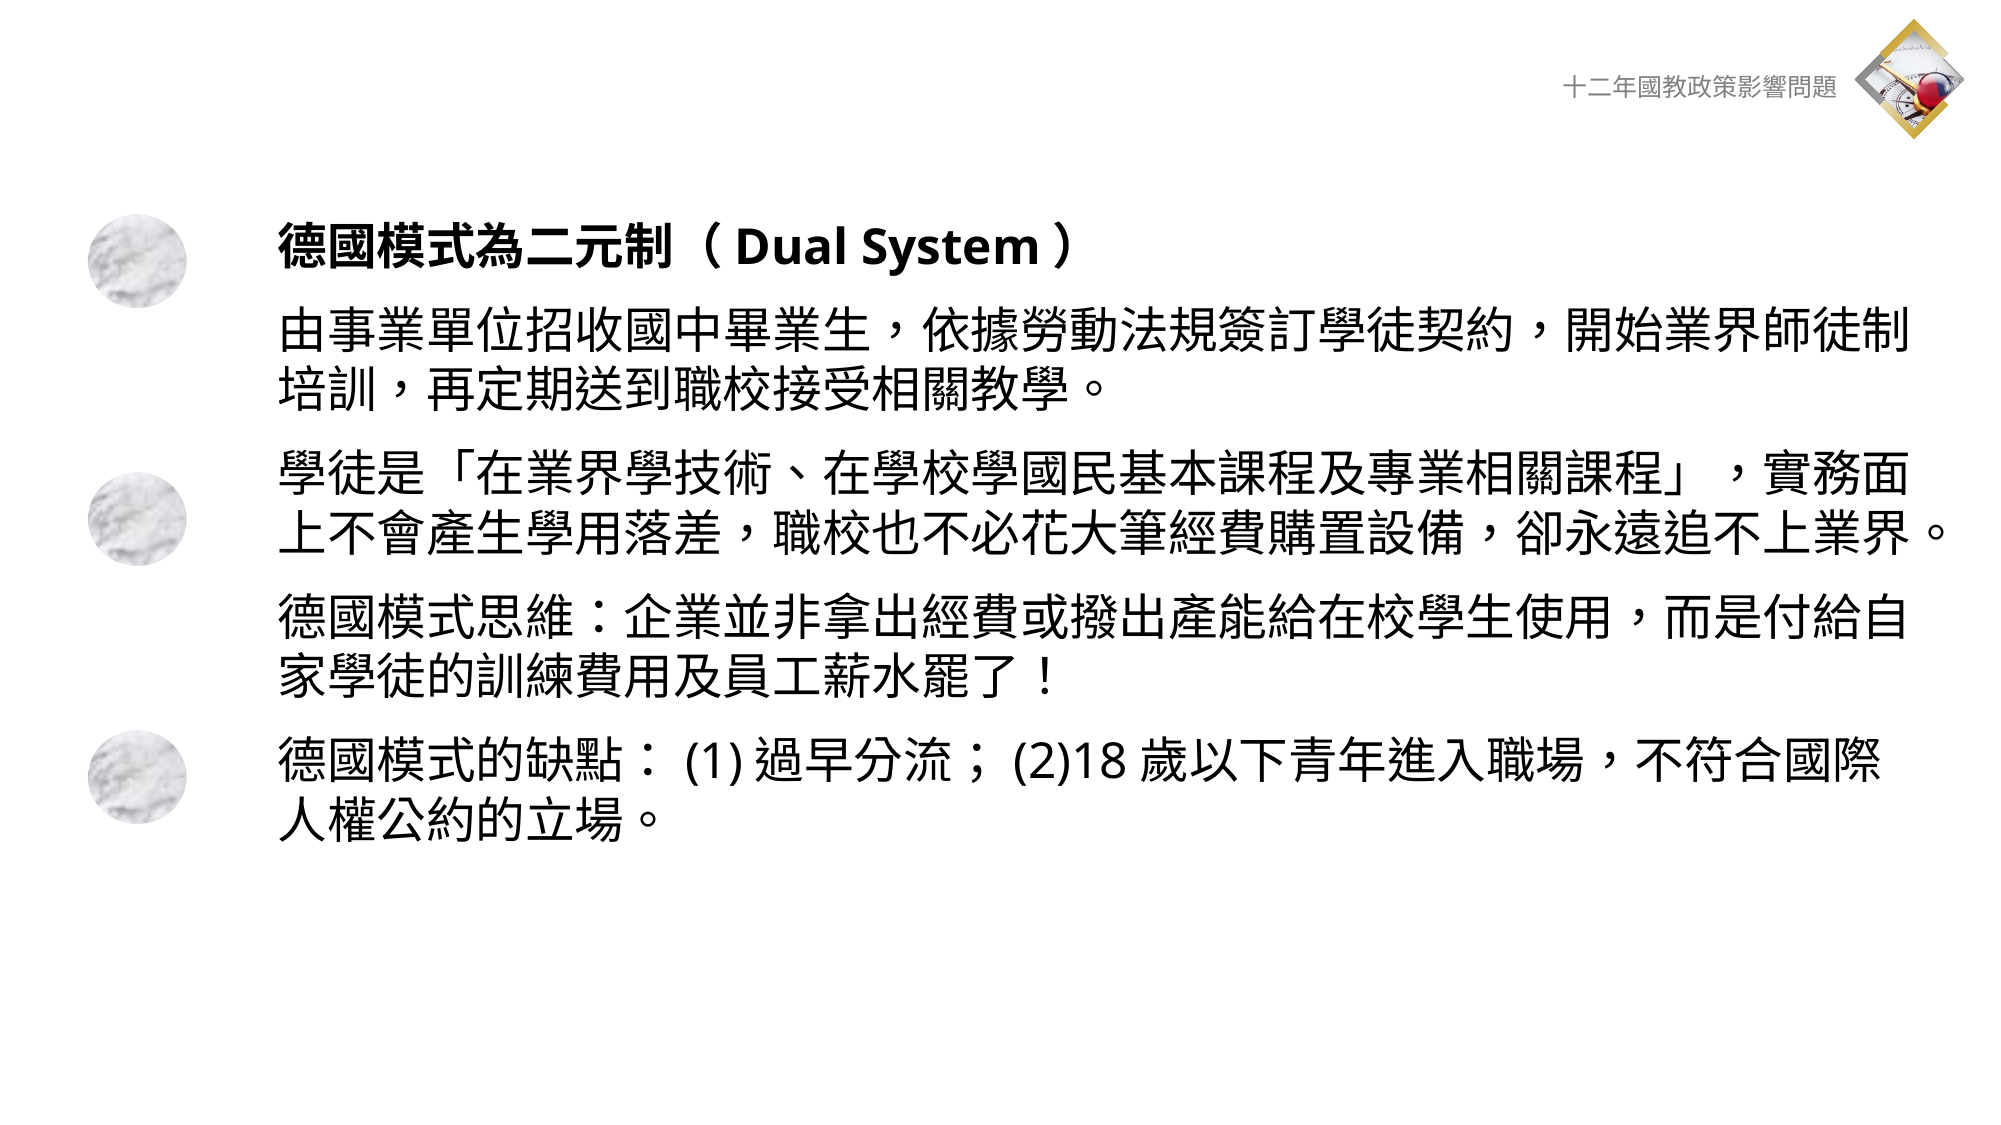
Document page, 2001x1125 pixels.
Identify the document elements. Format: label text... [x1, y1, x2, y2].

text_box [1536, 26, 1965, 132]
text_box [87, 214, 187, 824]
list 德國模式為二元制（Dual System） 由事業單位招收國中畢業生，依據勞動法規簽訂學徒契約，開始業界師徒制培訓，再定期送到職校接受相關教學。 學徒是「在業界學技術、在學校學國民基本課程及專業相關課程」，實務面上不會產生學用落差，職校也不必花大筆經費購置設備，卻永遠追不上業界。 德國模式思維：企業並非拿出經費或撥出產能給在校學生使用，而是付給自家學徒的訓練費用及員工薪水罷了！ 德國模式的缺點：(1)過早分流；(2)18歲以下青年進入職場，不符合國際人權公約的立場。 [262, 207, 1934, 918]
